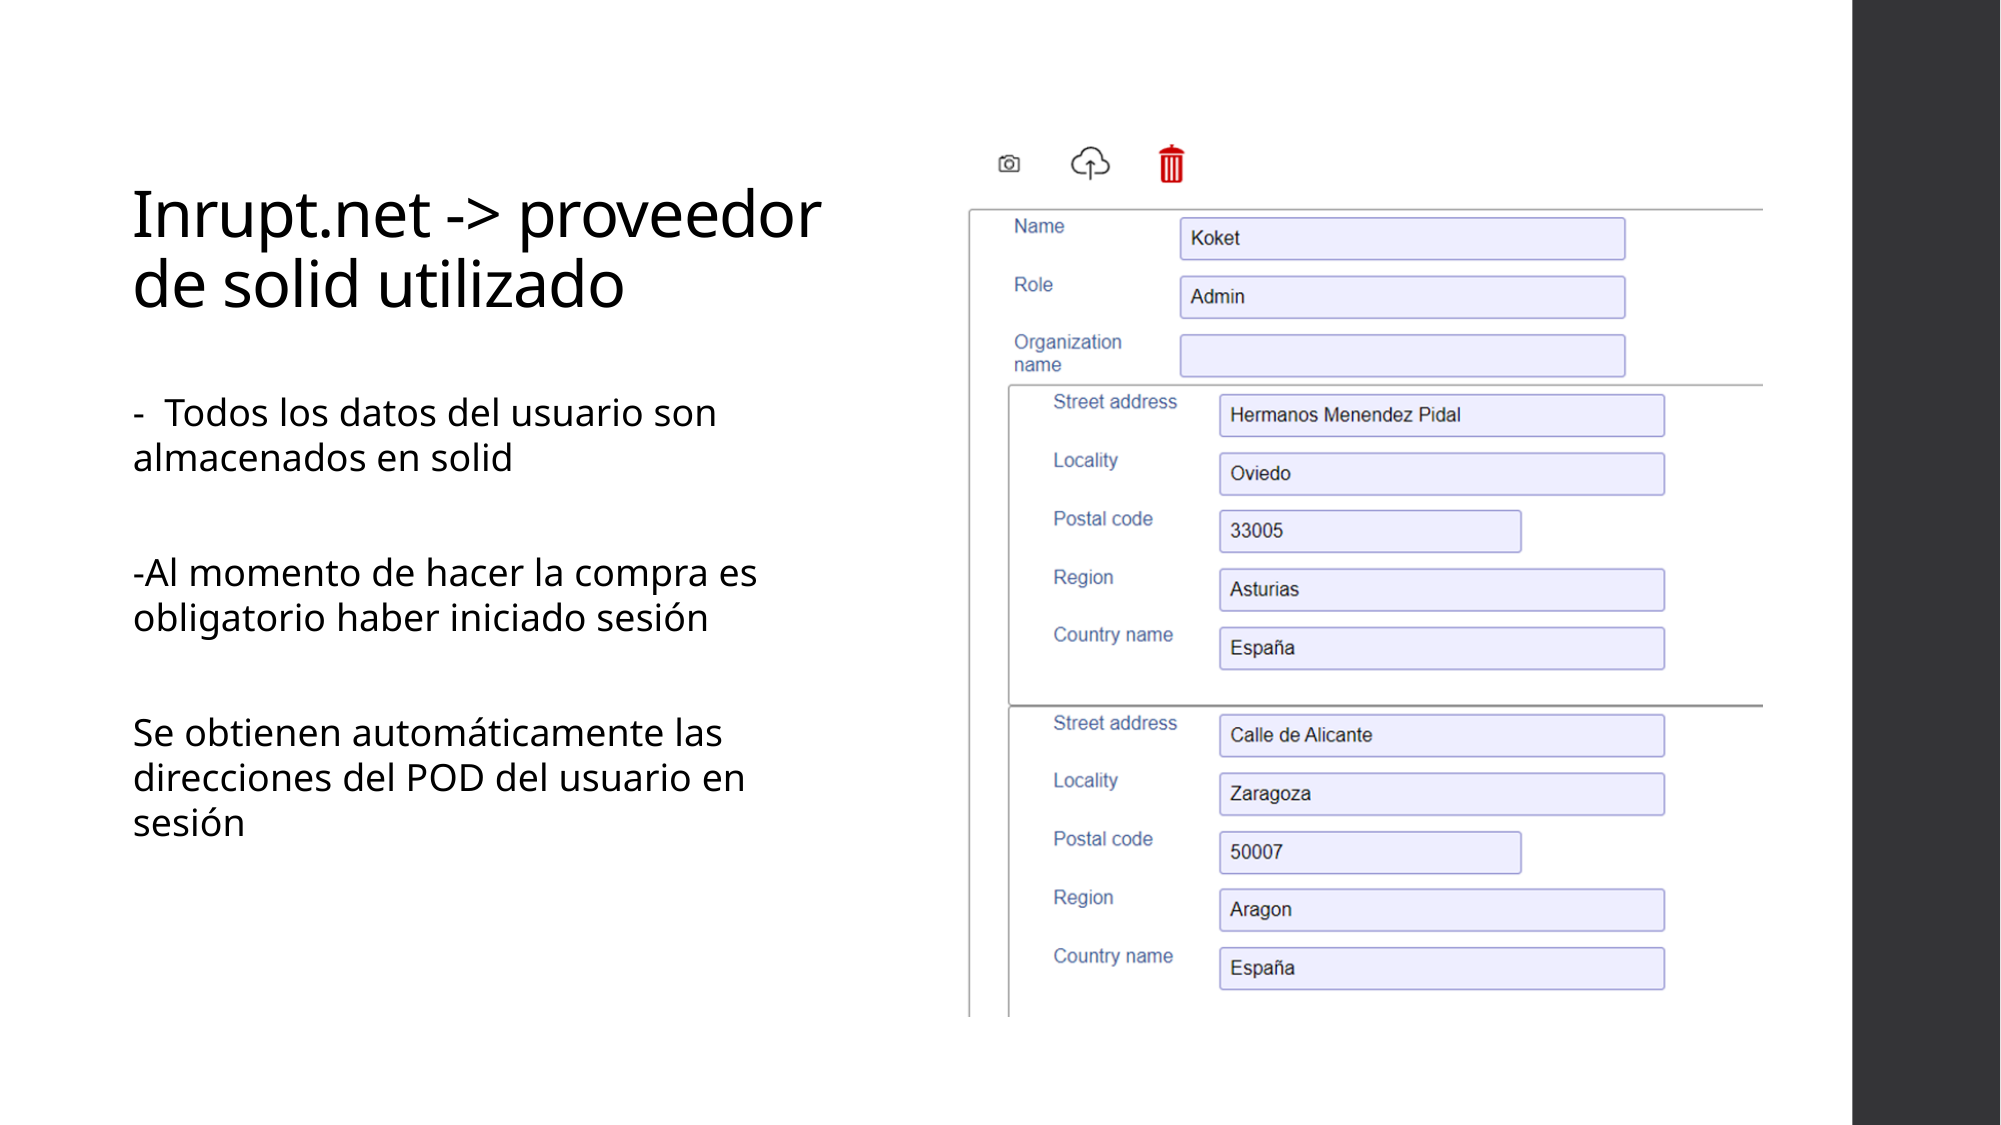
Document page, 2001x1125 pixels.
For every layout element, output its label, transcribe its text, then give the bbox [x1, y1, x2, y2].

title Inrupt.net -> proveedor de solid utilizado [117, 111, 862, 329]
text_box - Todos los datos del usuario son almacenados en solid -Al momento de hacer la compra es obligatorio haber iniciado sesión Se obtienen automáticamente las direcciones del POD del usuario en sesión [117, 381, 862, 1014]
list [940, 108, 1763, 1017]
